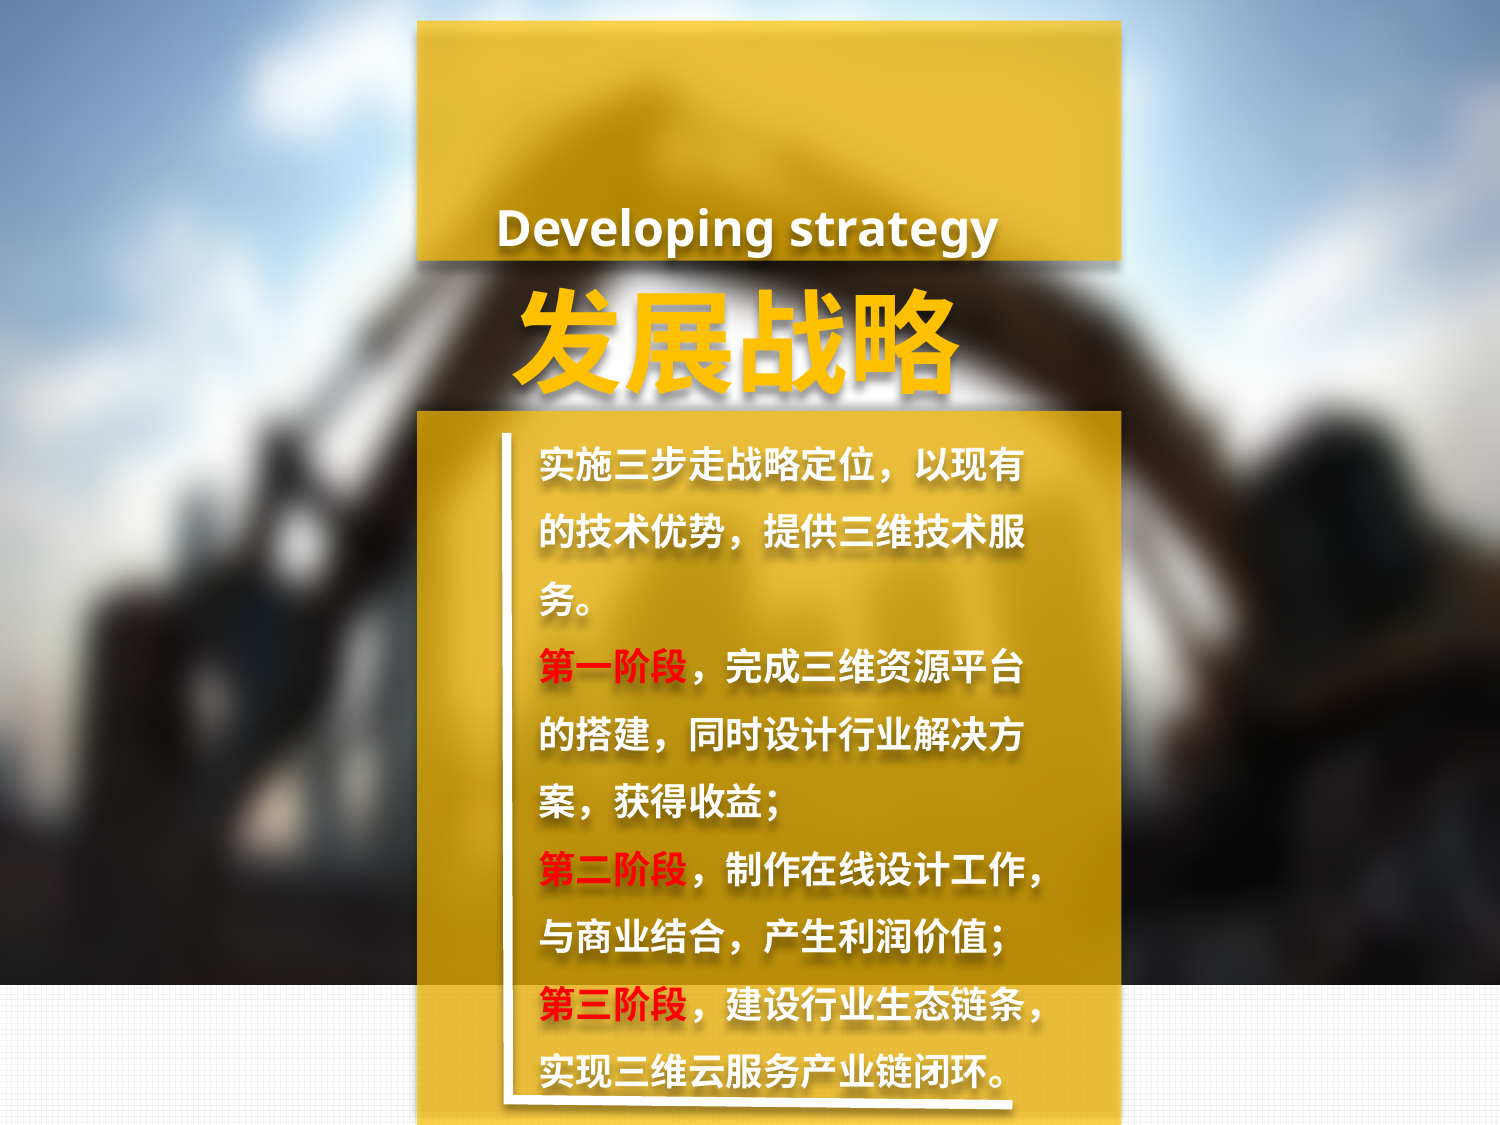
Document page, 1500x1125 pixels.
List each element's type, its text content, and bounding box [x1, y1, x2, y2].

picture [0, 0, 1500, 985]
text_box [507, 985, 1013, 1106]
text_box 实施三步走战略定位，以现有的技术优势，提供三维技术服务。 第一阶段，完成三维资源平台的搭建，同时设计行业解决方案，获得收益； 第二阶段，制作在线设计工作，与商业结合，产生利润价值； 第三阶段，建设行业生态链条，实现三维云服务产业链闭环。 [925, 985, 1049, 1101]
text_box [416, 985, 1122, 1122]
